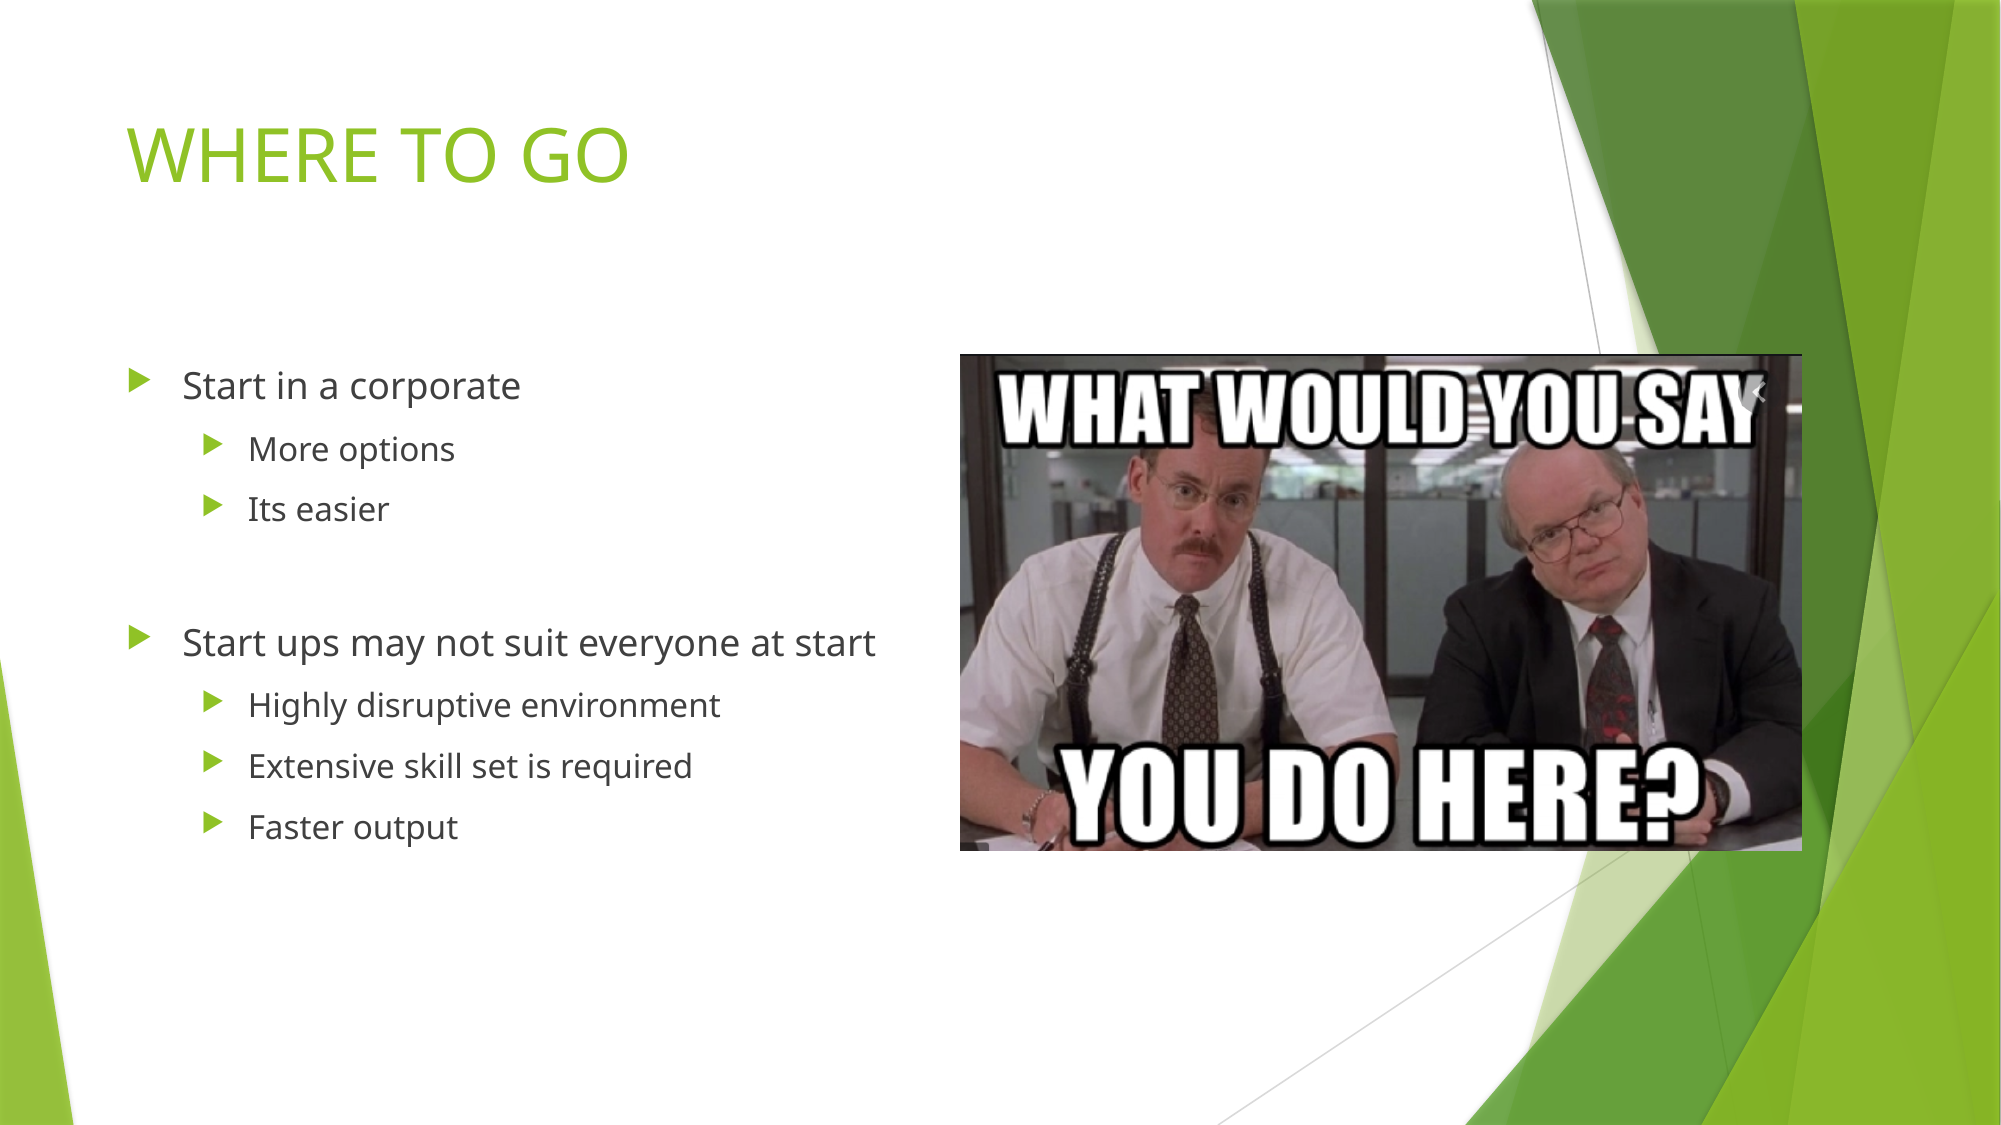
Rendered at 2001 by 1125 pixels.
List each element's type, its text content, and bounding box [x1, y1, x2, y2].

title WHERE TO GO [111, 99, 1522, 317]
picture [959, 353, 1803, 851]
list Start in a corporate More options Its easier Start ups may not suit everyone at start Highly disruptive environment Extensive skill set is required Faster output [111, 354, 1522, 992]
